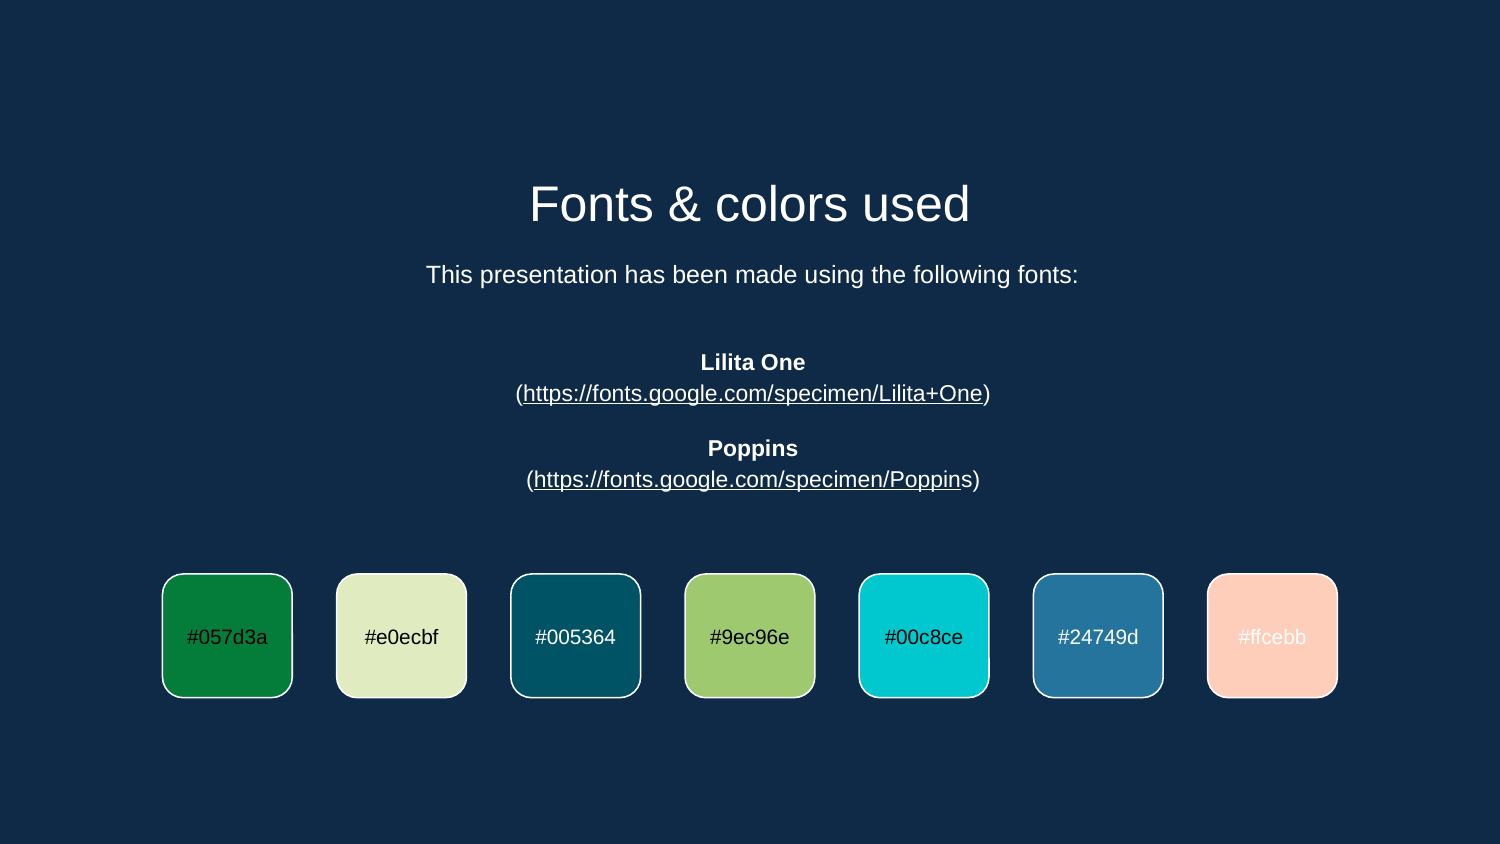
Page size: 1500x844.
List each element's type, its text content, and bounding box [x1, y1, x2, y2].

title Fonts & colors used [171, 156, 1328, 236]
list Lilita One (https://fonts.google.com/specimen/Lilita+One) Poppins (https://fonts.google.com/specimen/Poppins) [175, 314, 1332, 521]
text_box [162, 573, 1338, 698]
list This presentation has been made using the following fonts: [175, 239, 1332, 312]
